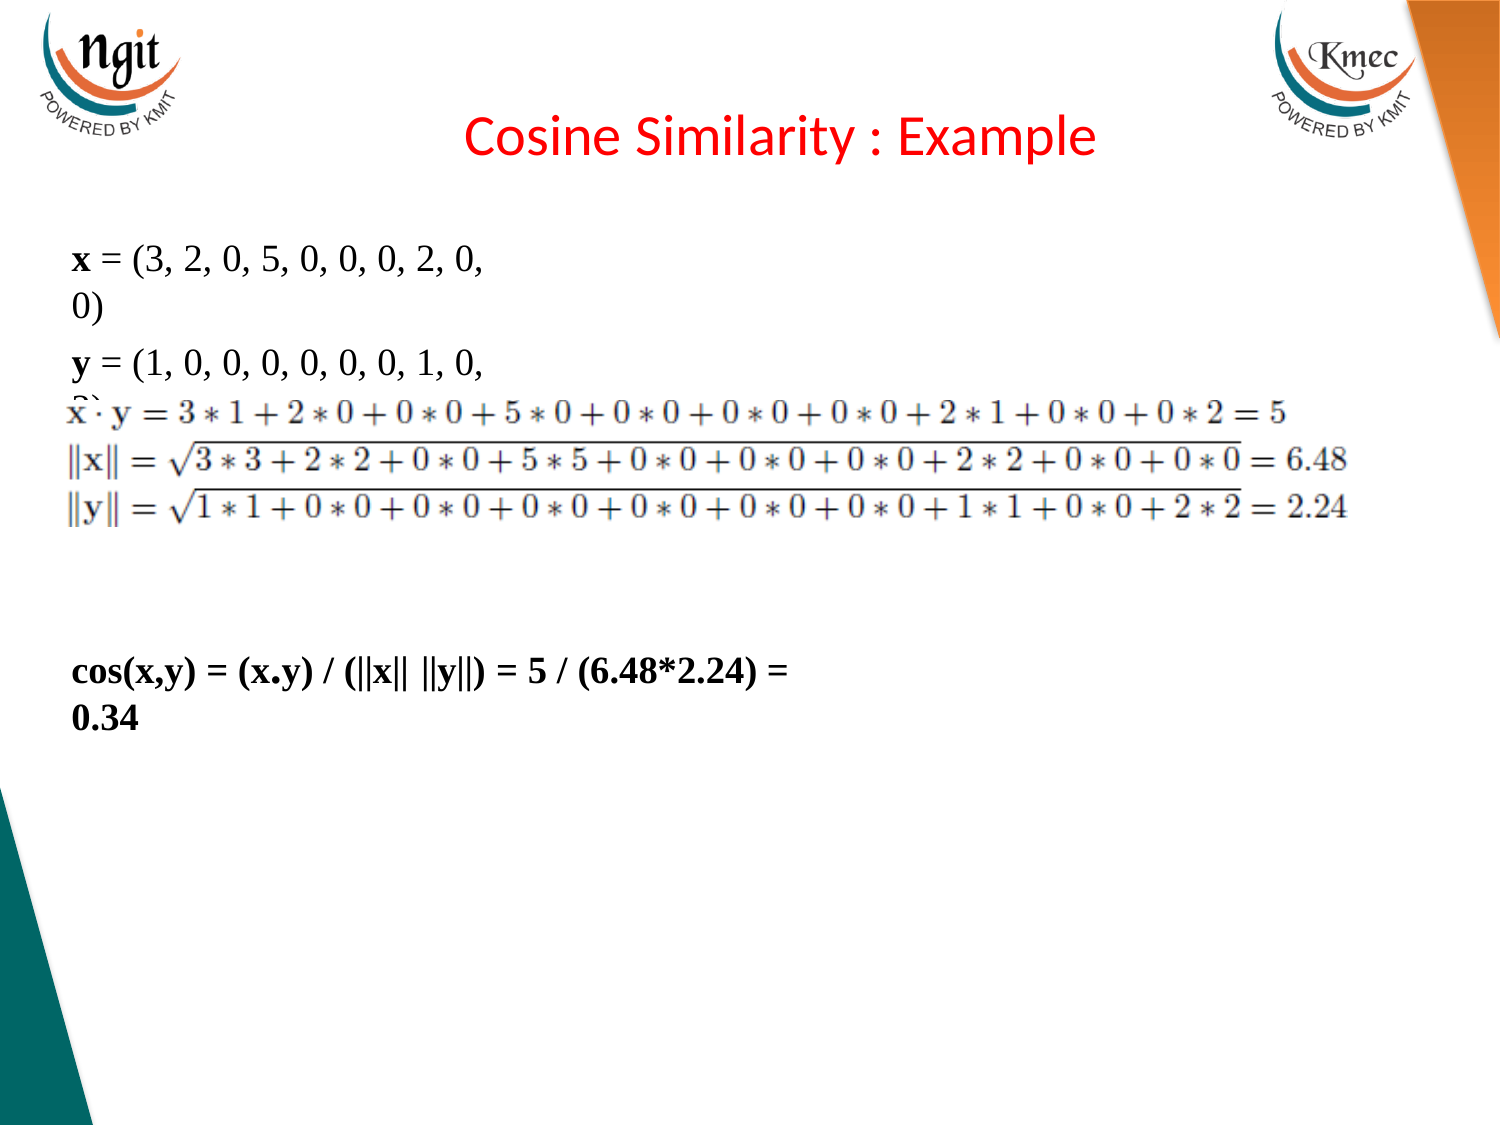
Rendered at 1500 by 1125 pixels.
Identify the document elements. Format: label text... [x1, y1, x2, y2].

text_box cos(x,y) = (x.y) / (||x|| ||y||) = 5 / (6.48*2.24) = 0.34 [69, 635, 866, 739]
title Cosine Similarity : Example [375, 66, 1188, 285]
text_box x = (3, 2, 0, 5, 0, 0, 0, 2, 0, 0) y = (1, 0, 0, 0, 0, 0, 0, 1, 0, 2) [69, 220, 525, 398]
picture [0, 0, 254, 175]
picture [65, 399, 1348, 527]
picture [1175, 0, 1500, 187]
